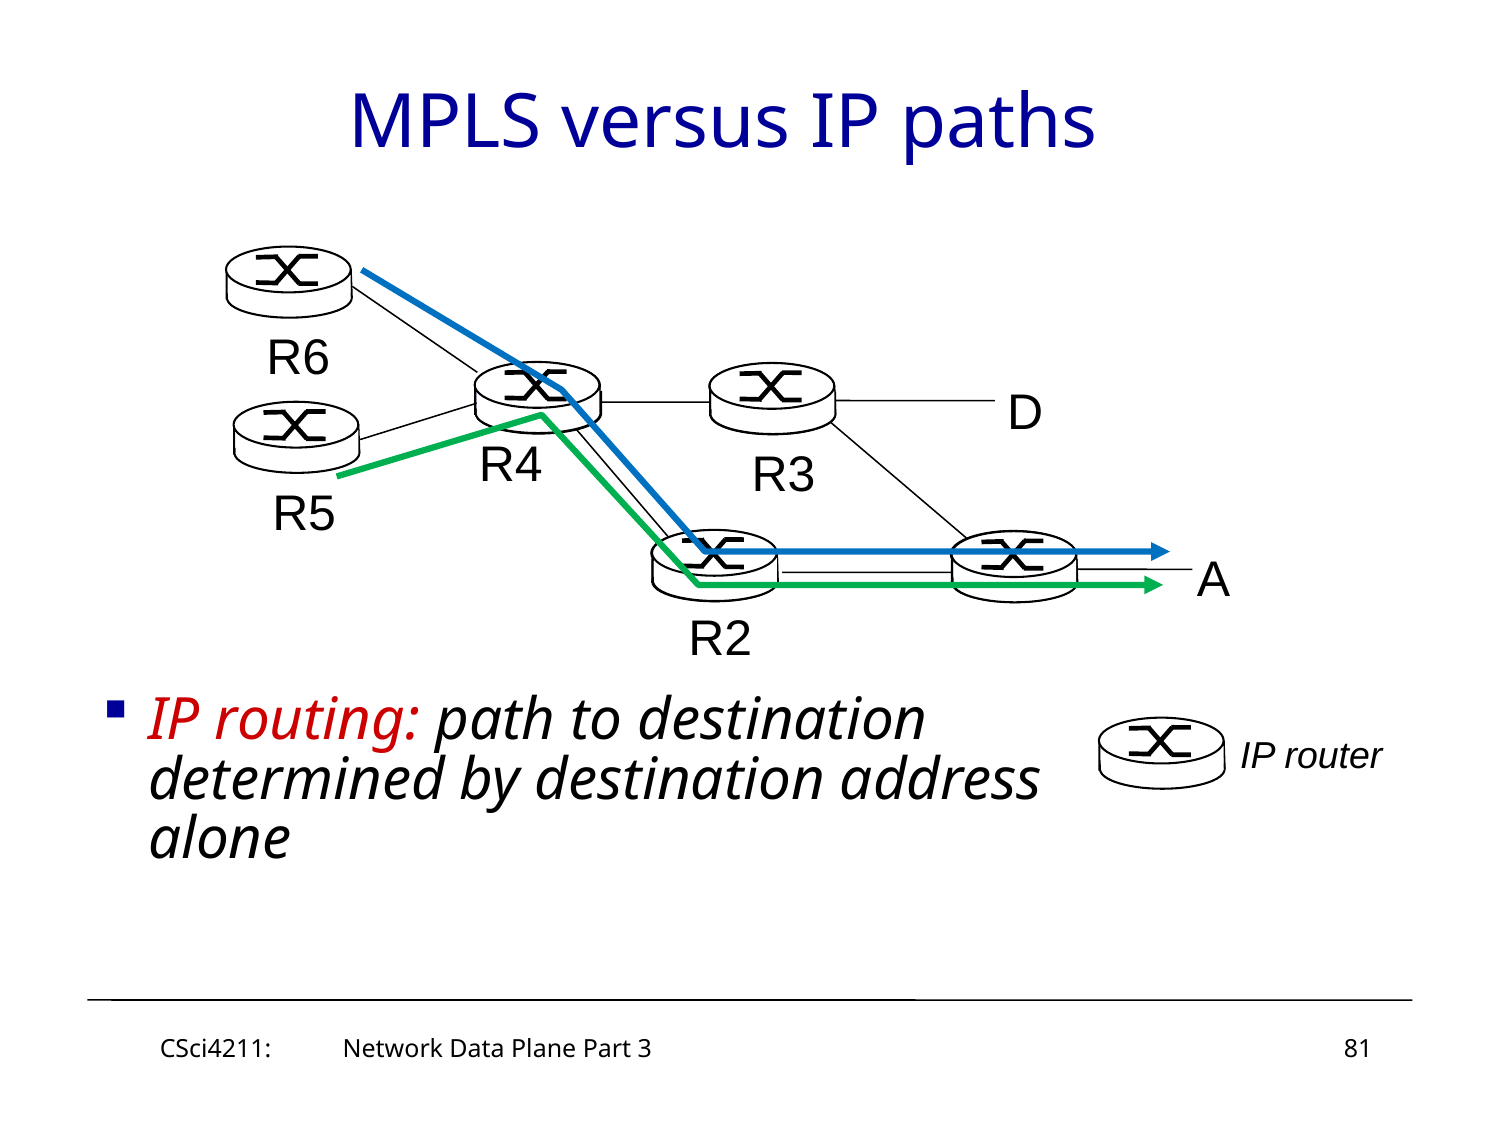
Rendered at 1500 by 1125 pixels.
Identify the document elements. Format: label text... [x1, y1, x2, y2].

text_box R2 [673, 611, 767, 674]
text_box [651, 529, 779, 602]
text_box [225, 246, 352, 318]
text_box [508, 443, 722, 530]
text_box R6 [251, 327, 345, 392]
title MPLS versus IP paths [85, 24, 1361, 212]
text_box [784, 535, 944, 585]
text_box R5 [257, 481, 351, 548]
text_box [951, 530, 1078, 603]
text_box [359, 438, 463, 494]
text_box A [1182, 539, 1245, 614]
text_box IP router [1231, 723, 1398, 784]
slide_number 81 [1074, 1024, 1388, 1101]
text_box IP routing: path to destination determined by destination address alone [87, 684, 1104, 1061]
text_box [233, 401, 360, 474]
text_box D [992, 372, 1058, 447]
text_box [474, 361, 601, 434]
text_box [709, 362, 836, 435]
text_box [361, 269, 1171, 558]
text_box [1082, 574, 1164, 592]
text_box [1098, 717, 1225, 789]
text_box R4 [463, 423, 558, 499]
footer CSci4211: Network Data Plane Part 3 [112, 1024, 701, 1076]
